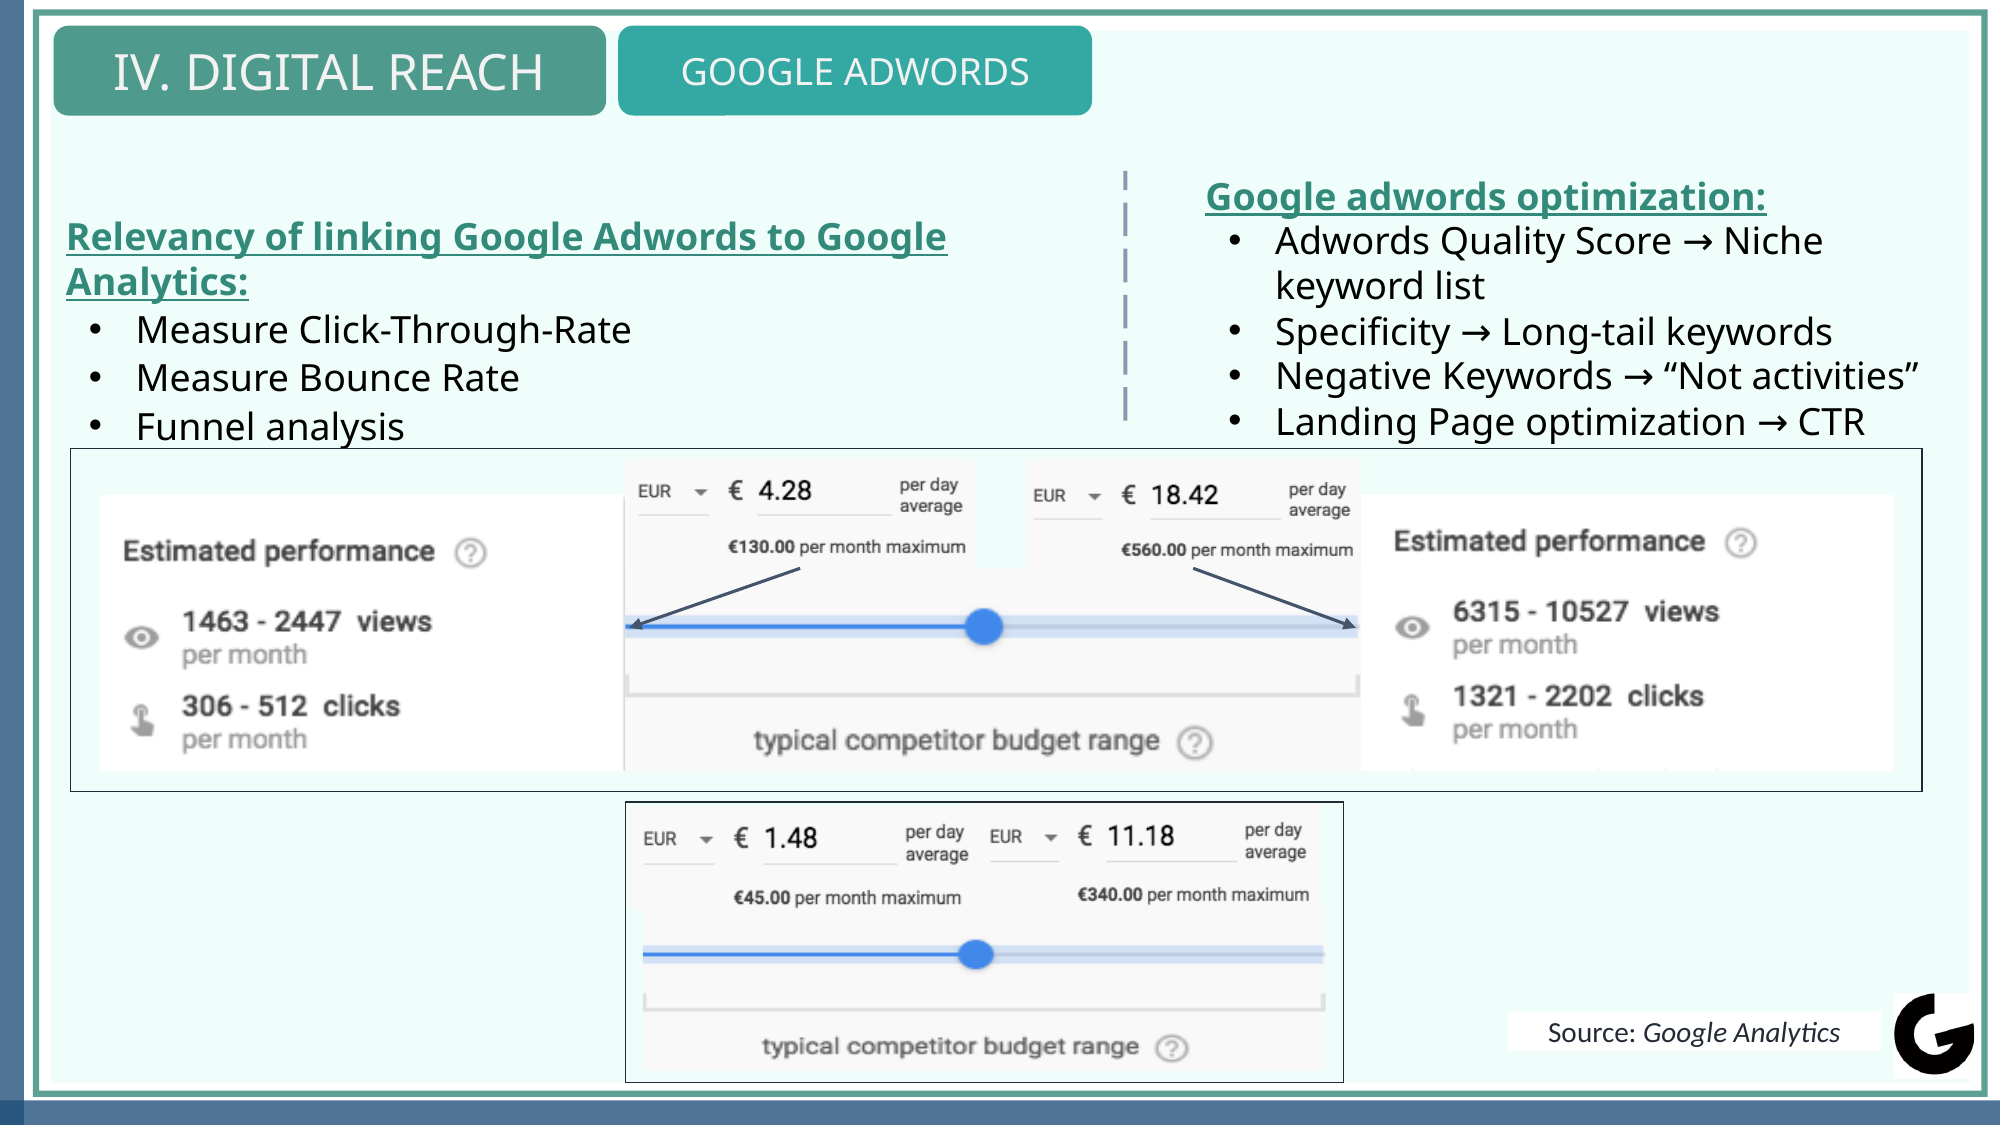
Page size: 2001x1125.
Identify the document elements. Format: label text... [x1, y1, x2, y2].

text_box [70, 448, 1922, 792]
text_box [0, 1099, 2000, 1125]
text_box Relevancy of linking Google Adwords to Google Analytics: Measure Click-Through-Rate Measure Bounce Rate Funnel analysis [50, 198, 1088, 493]
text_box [625, 802, 1344, 1083]
text_box GOOGLE ADWORDS [618, 25, 1093, 116]
text_box [0, 0, 25, 1099]
picture [1893, 993, 1975, 1079]
text_box IV. DIGITAL REACH [53, 25, 607, 116]
text_box [35, 11, 1986, 1095]
text_box Source: Google Analytics [1507, 1010, 1882, 1052]
text_box Google adwords optimization: Adwords Quality Score → Niche keyword list Specificity → Long-tail keywords Negative Keywords → “Not activities” Landing Page optimization → CTR [1190, 157, 1949, 482]
